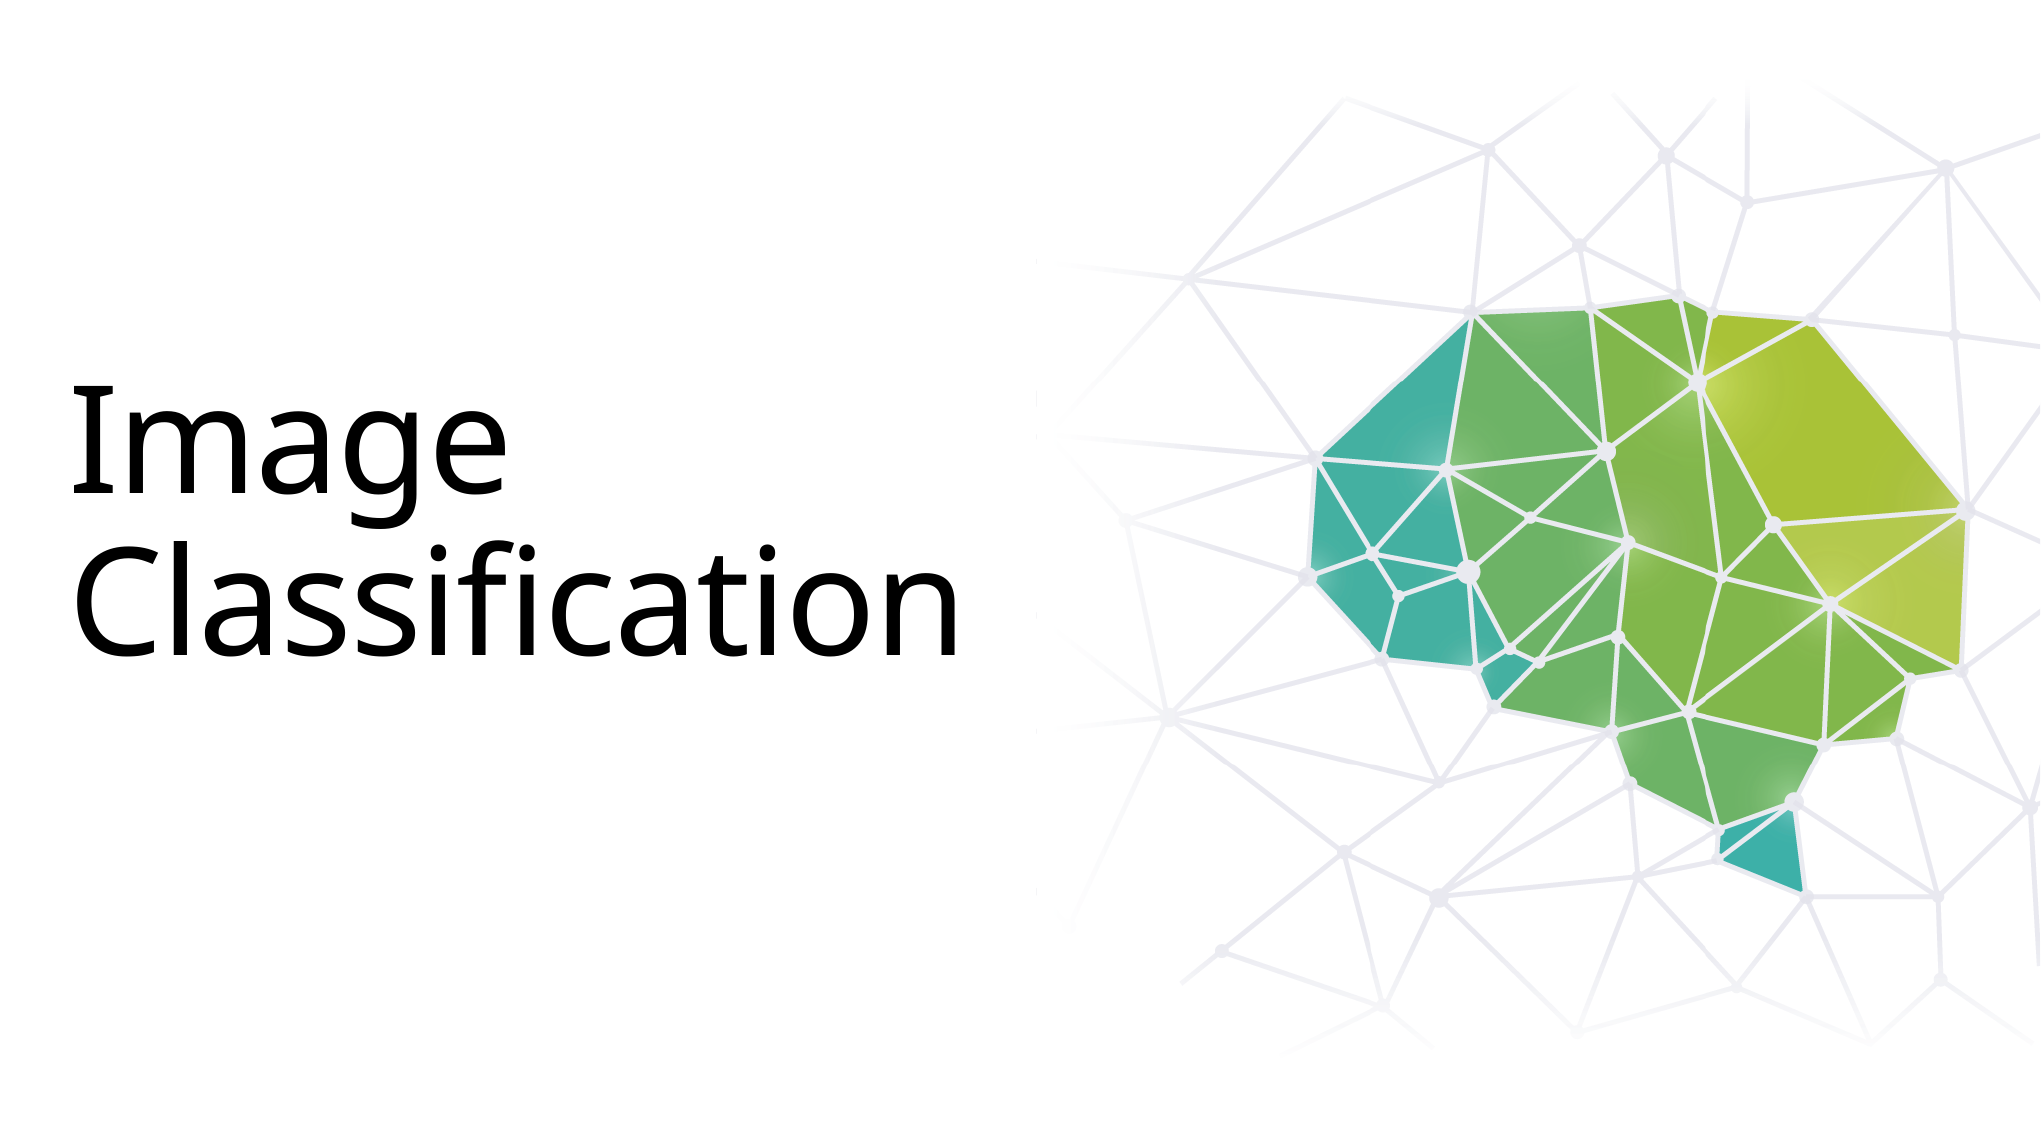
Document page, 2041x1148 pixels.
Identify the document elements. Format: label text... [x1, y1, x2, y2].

picture [1036, 0, 2041, 1148]
title Image Classification [45, 348, 1246, 707]
